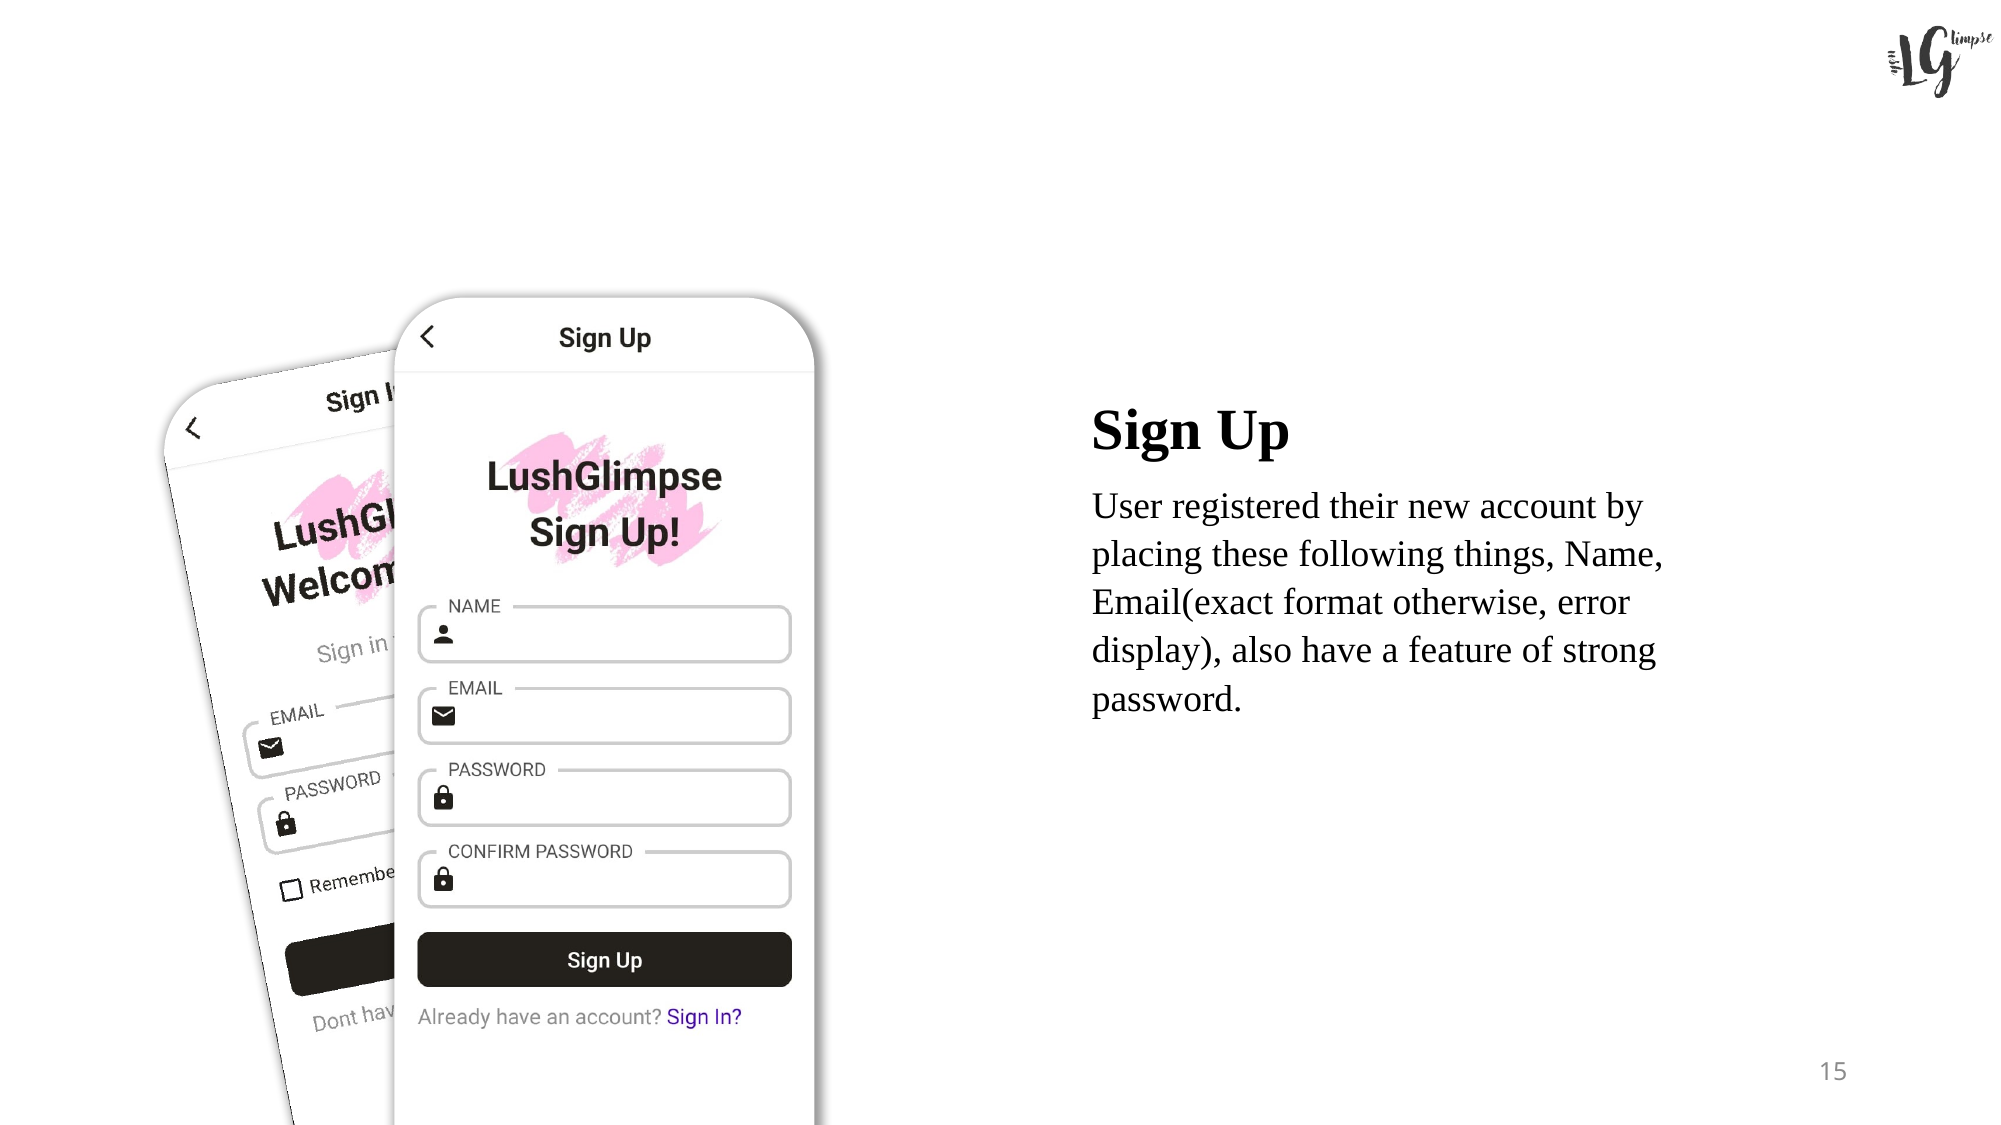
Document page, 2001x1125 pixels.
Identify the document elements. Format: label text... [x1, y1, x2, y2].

picture [1724, 0, 2000, 246]
picture [166, 297, 815, 1125]
slide_number 15 [1412, 1042, 1863, 1103]
text_box Sign Up User registered their new account by placing these following things, Name, Email(exact format otherwise, error display), also have a feature of strong password. [1076, 378, 1725, 829]
